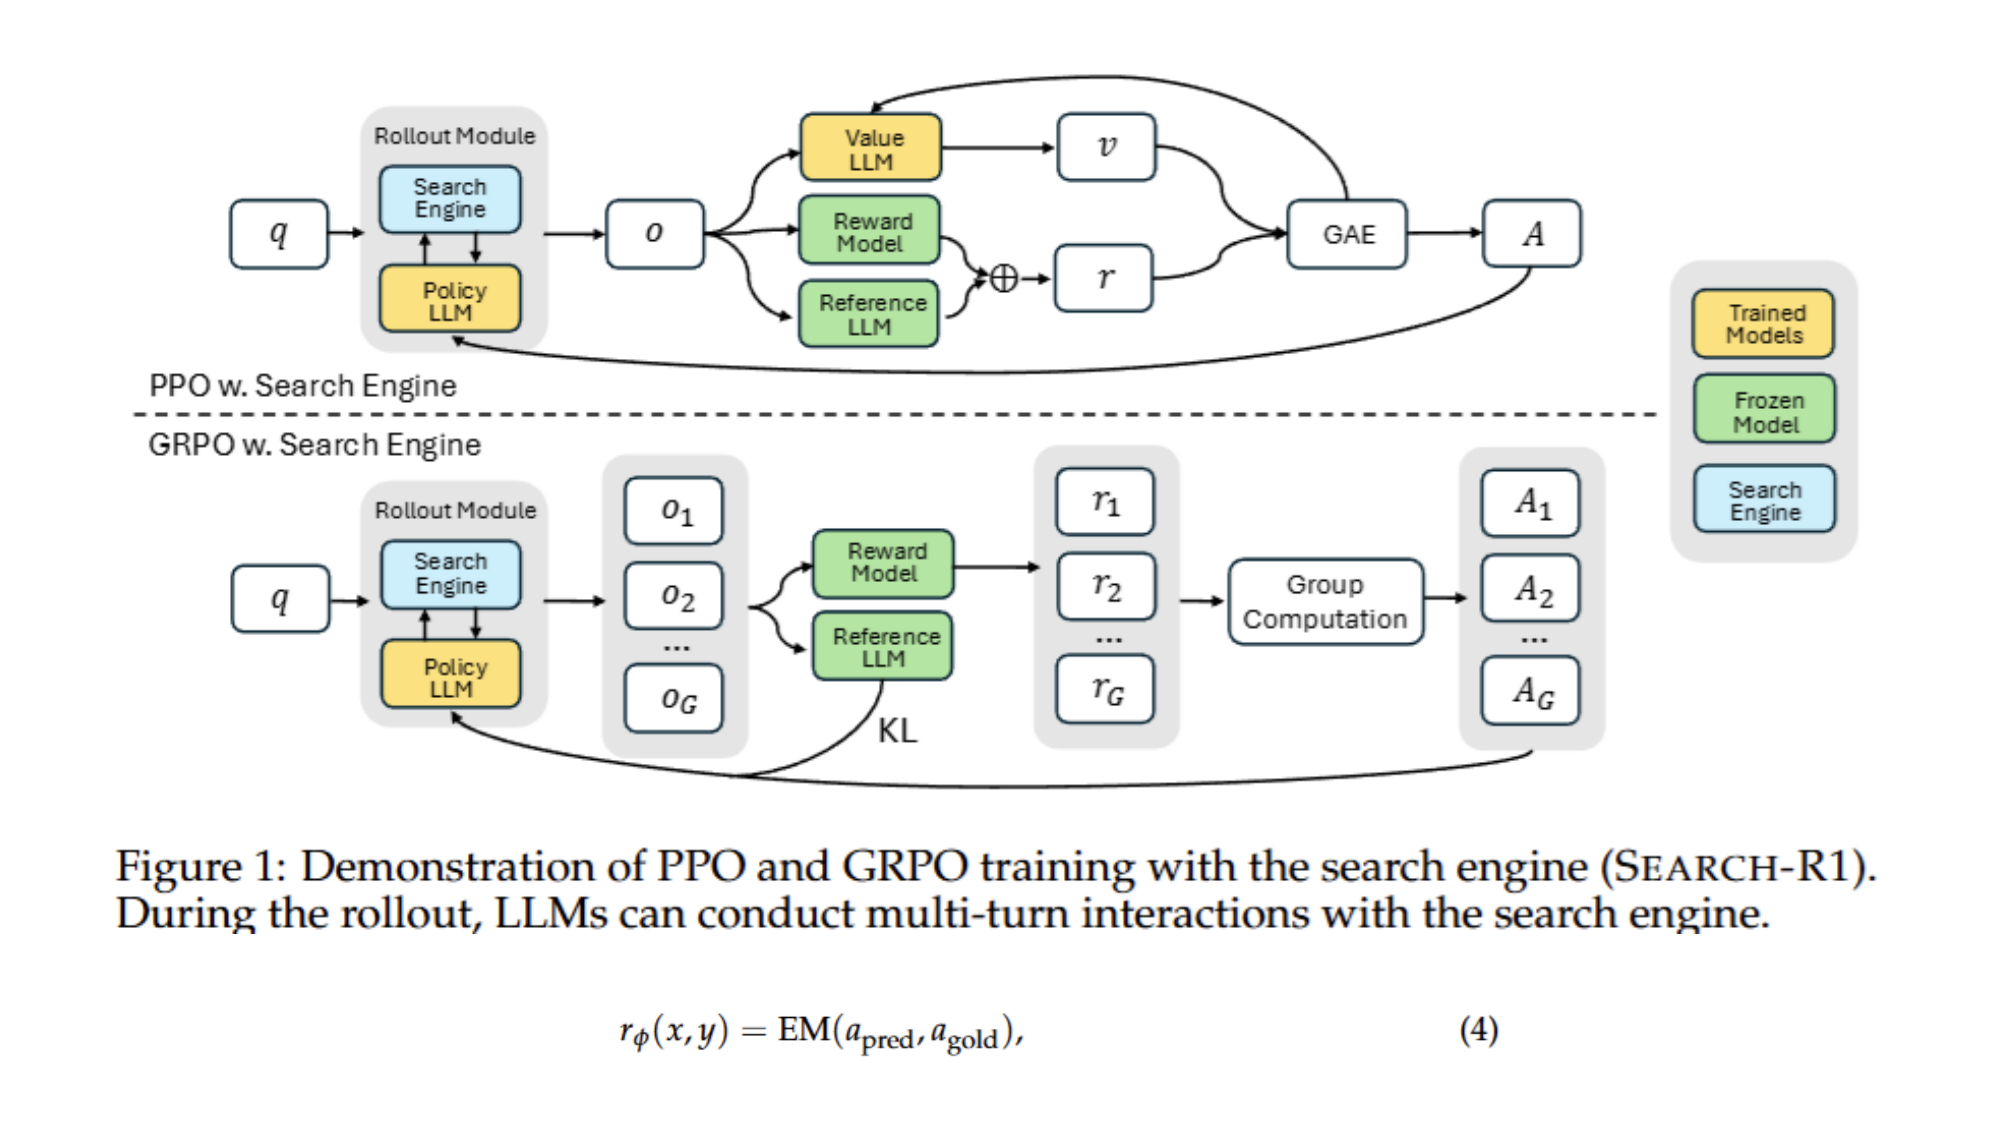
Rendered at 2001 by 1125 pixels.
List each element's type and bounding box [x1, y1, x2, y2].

picture [109, 63, 1891, 934]
picture [569, 959, 1535, 1086]
